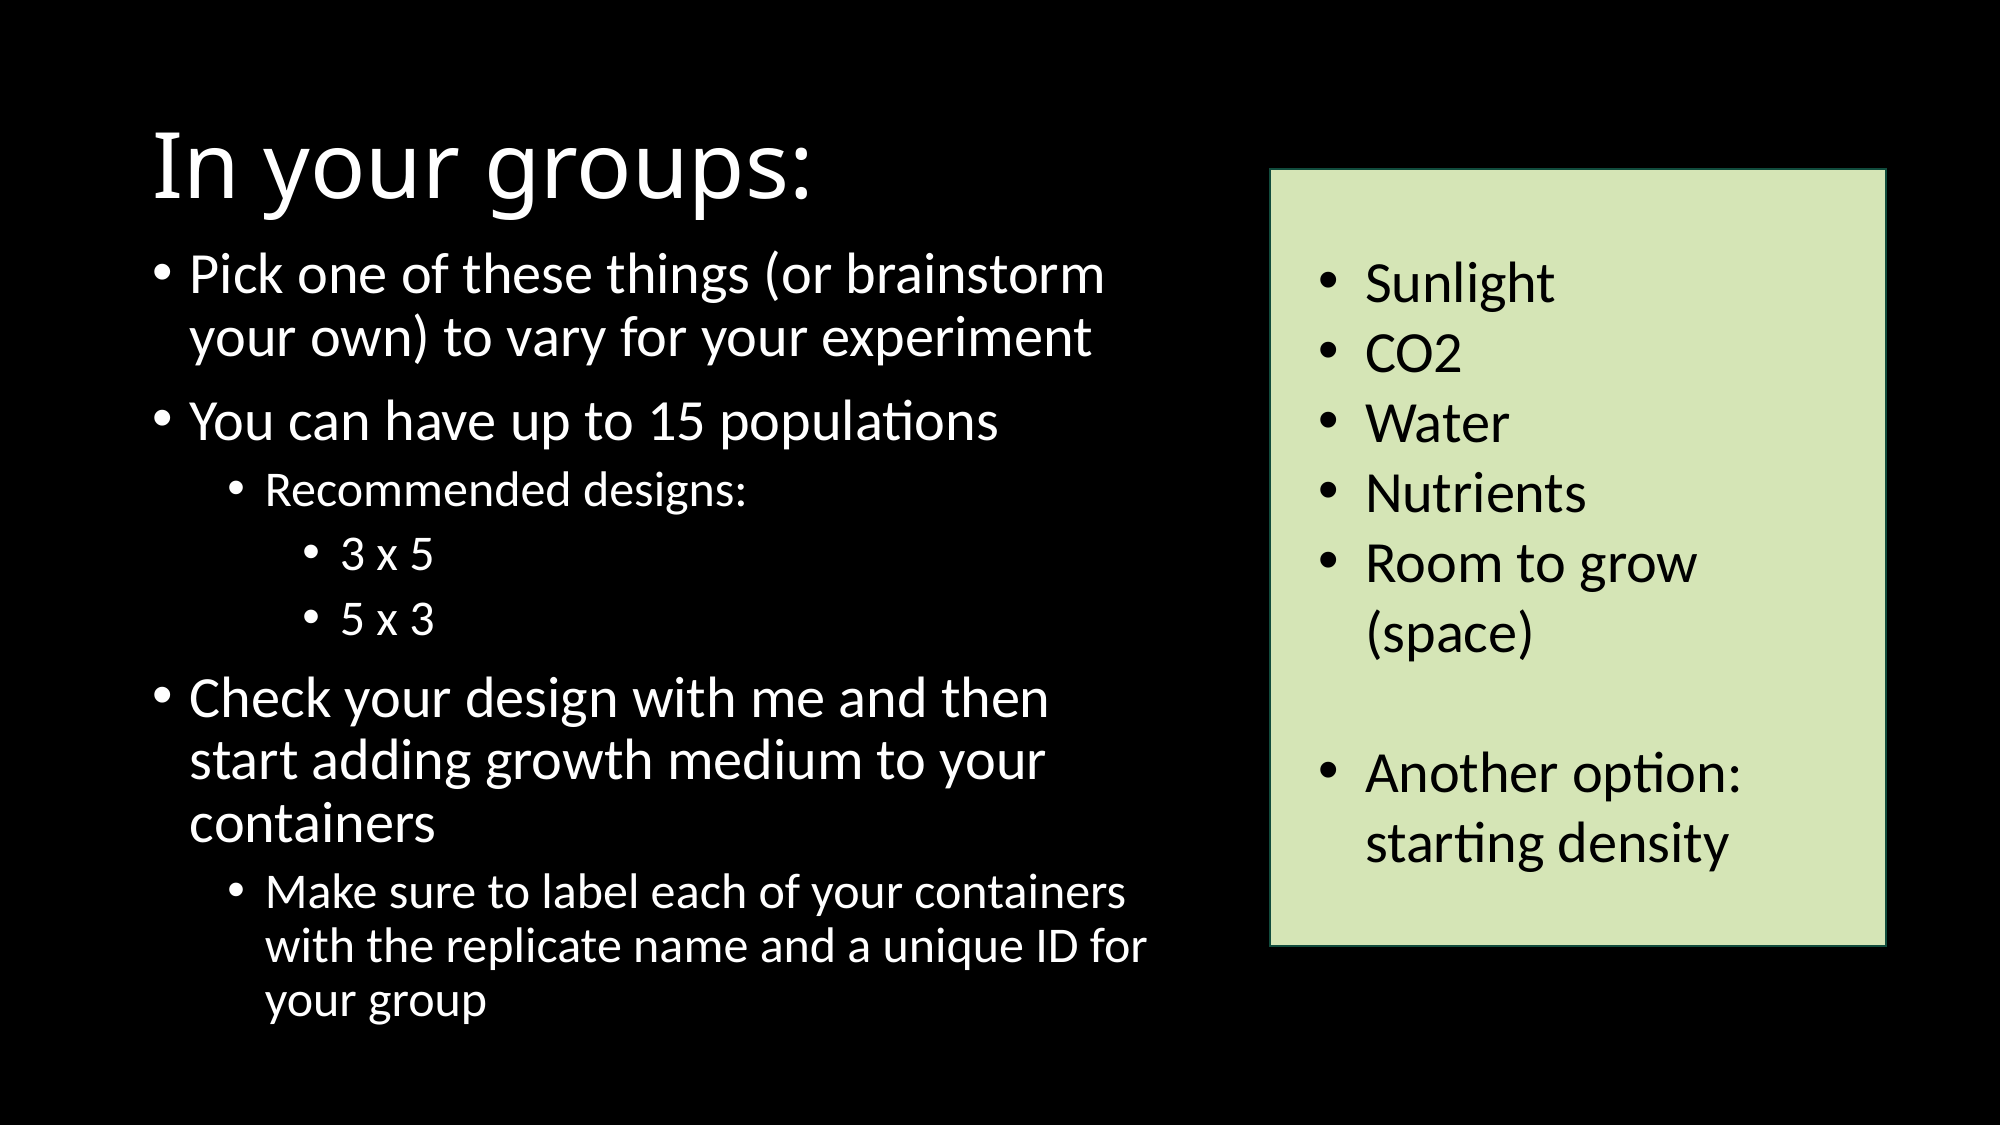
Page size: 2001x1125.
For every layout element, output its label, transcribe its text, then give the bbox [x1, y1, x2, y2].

text_box [1269, 168, 1887, 947]
list Pick one of these things (or brainstorm your own) to vary for your experiment You can have up to 15 populations Recommended designs: 3 x 5 5 x 3 Check your design with me and then start adding growth medium to your containers Make sure to label each of your containers with the replicate name and a unique ID for your group [137, 235, 1188, 1066]
title In your groups: [137, 59, 1863, 278]
text_box Sunlight CO2 Water Nutrients Room to grow (space) Another option: starting density [1303, 236, 1863, 882]
